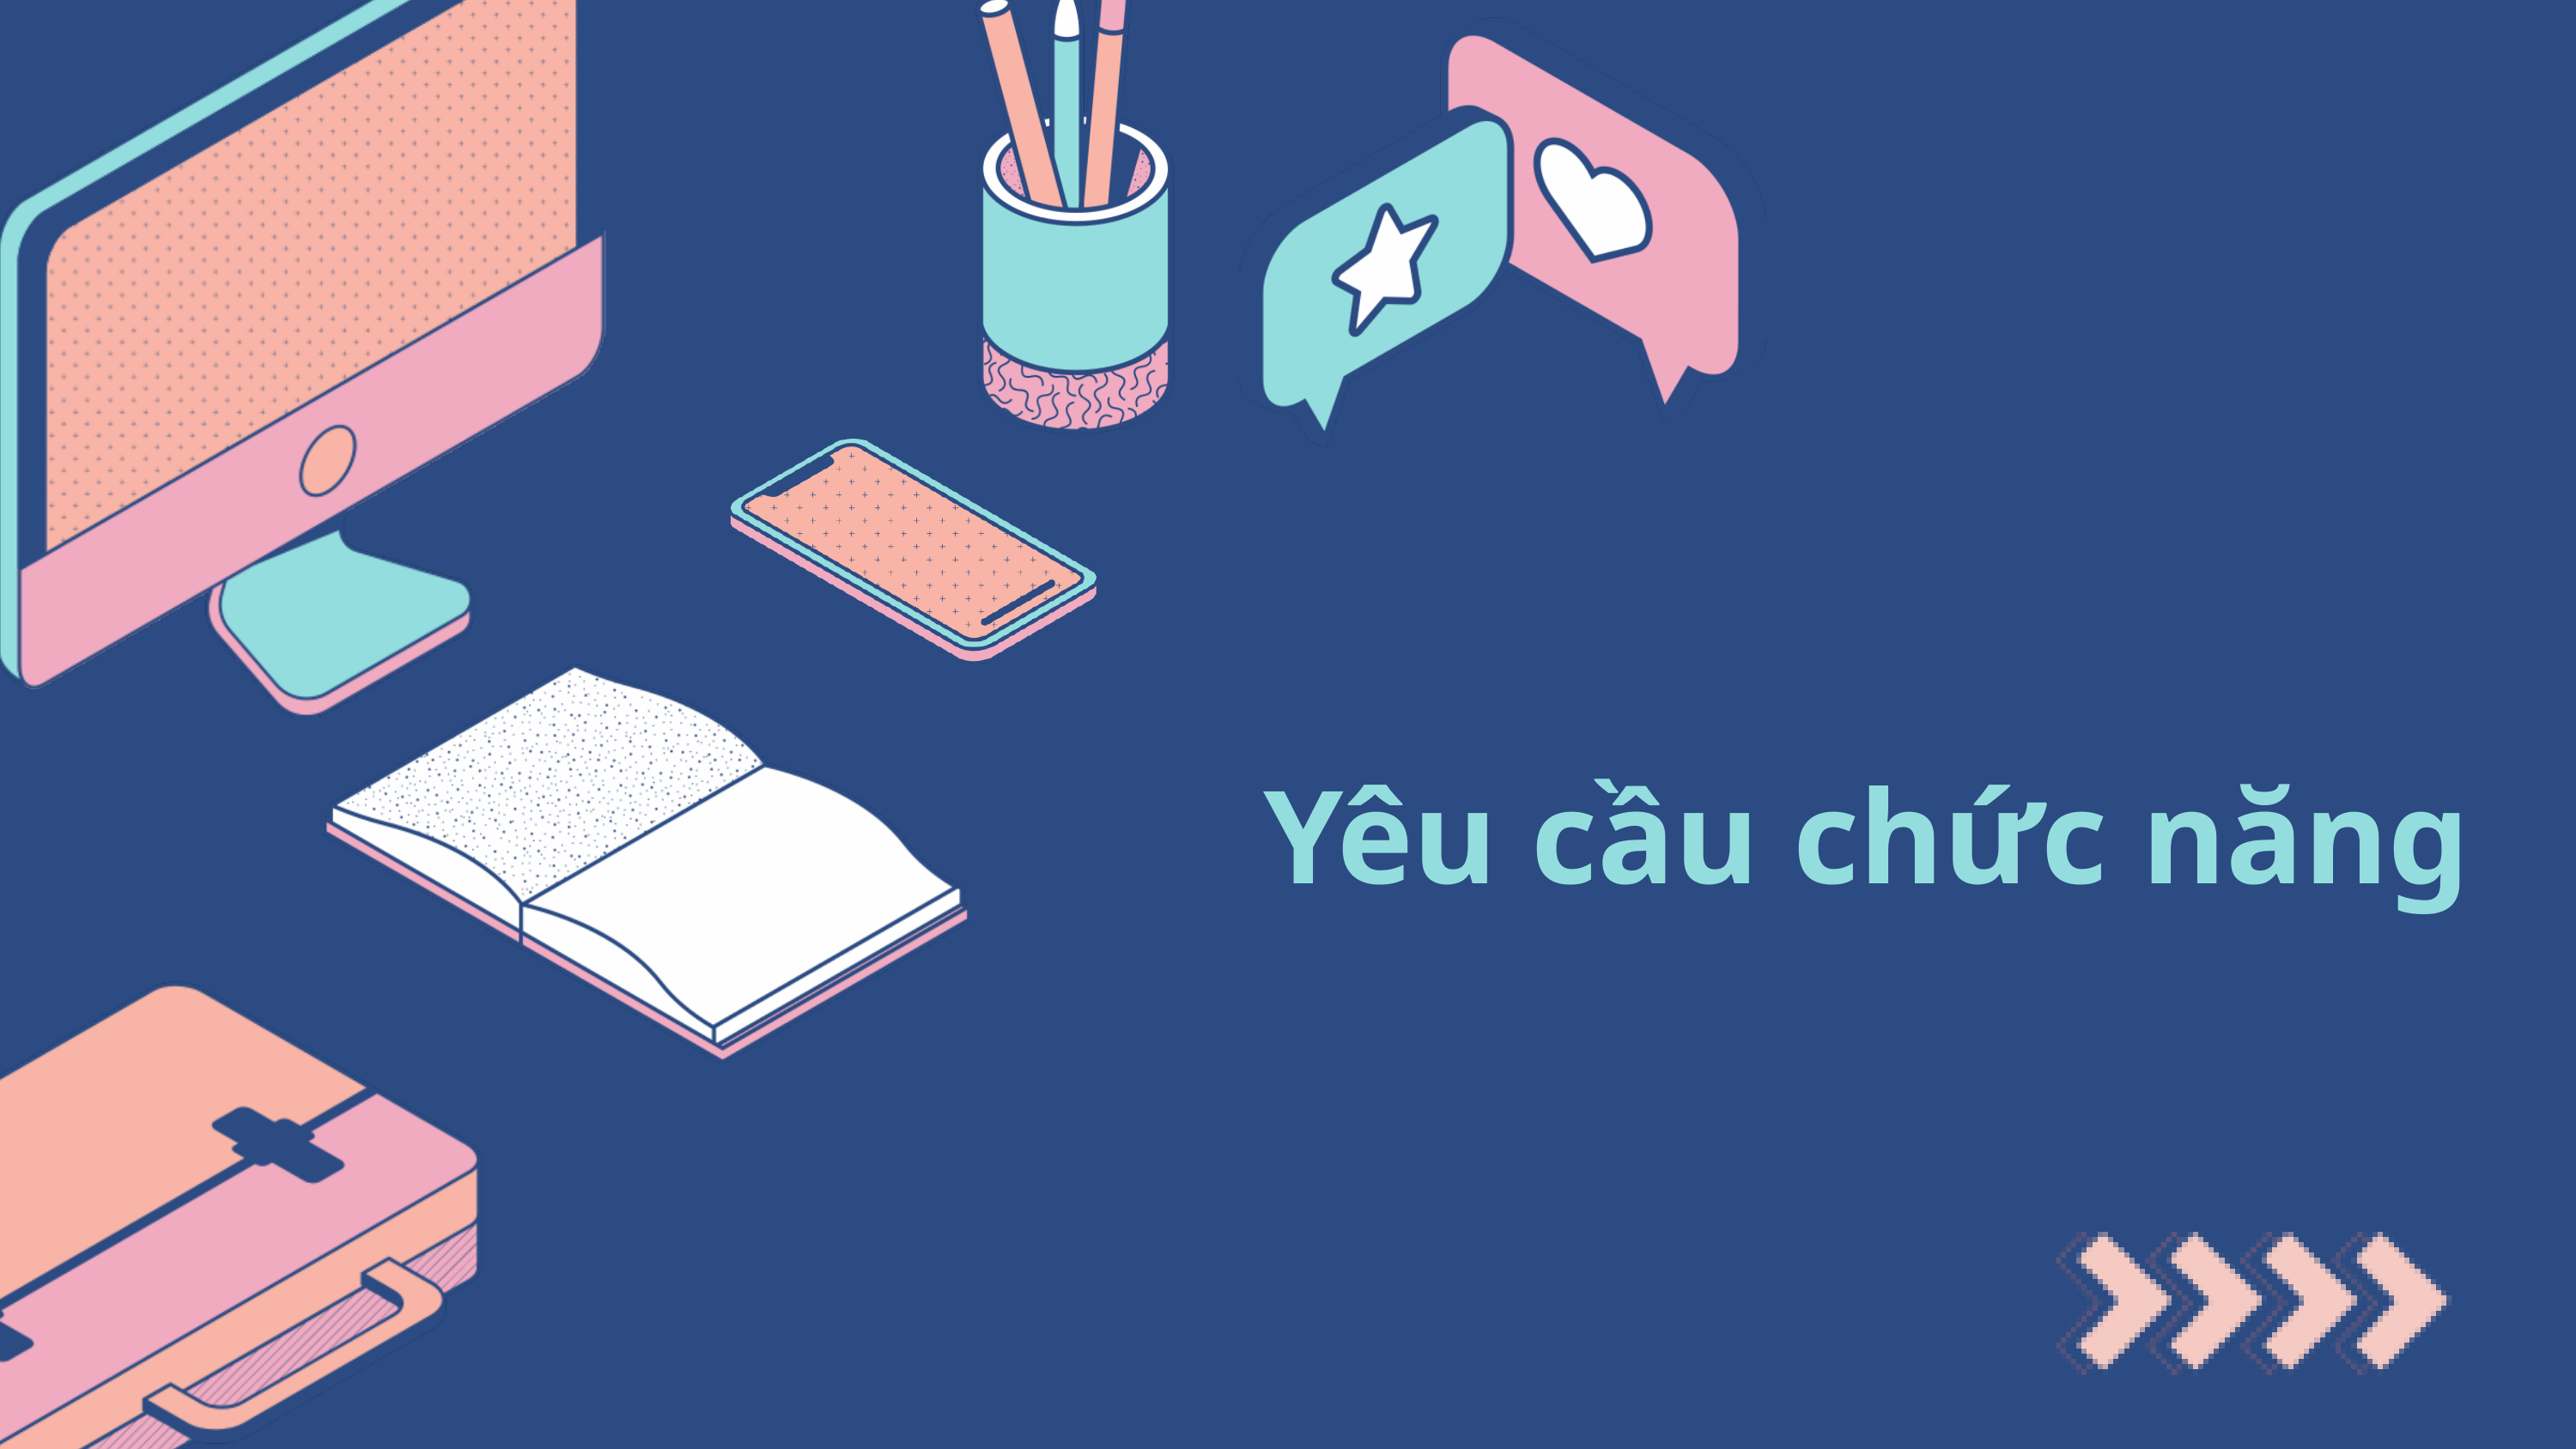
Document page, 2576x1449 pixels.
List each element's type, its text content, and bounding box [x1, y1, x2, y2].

text_box [323, 664, 971, 1064]
text_box [0, 980, 483, 1449]
text_box [0, 0, 606, 718]
text_box [726, 434, 1100, 664]
text_box [2056, 1232, 2452, 1375]
text_box Yêu cầu chức năng [1263, 773, 2576, 910]
text_box [1238, 15, 1767, 449]
text_box [970, 0, 1181, 435]
